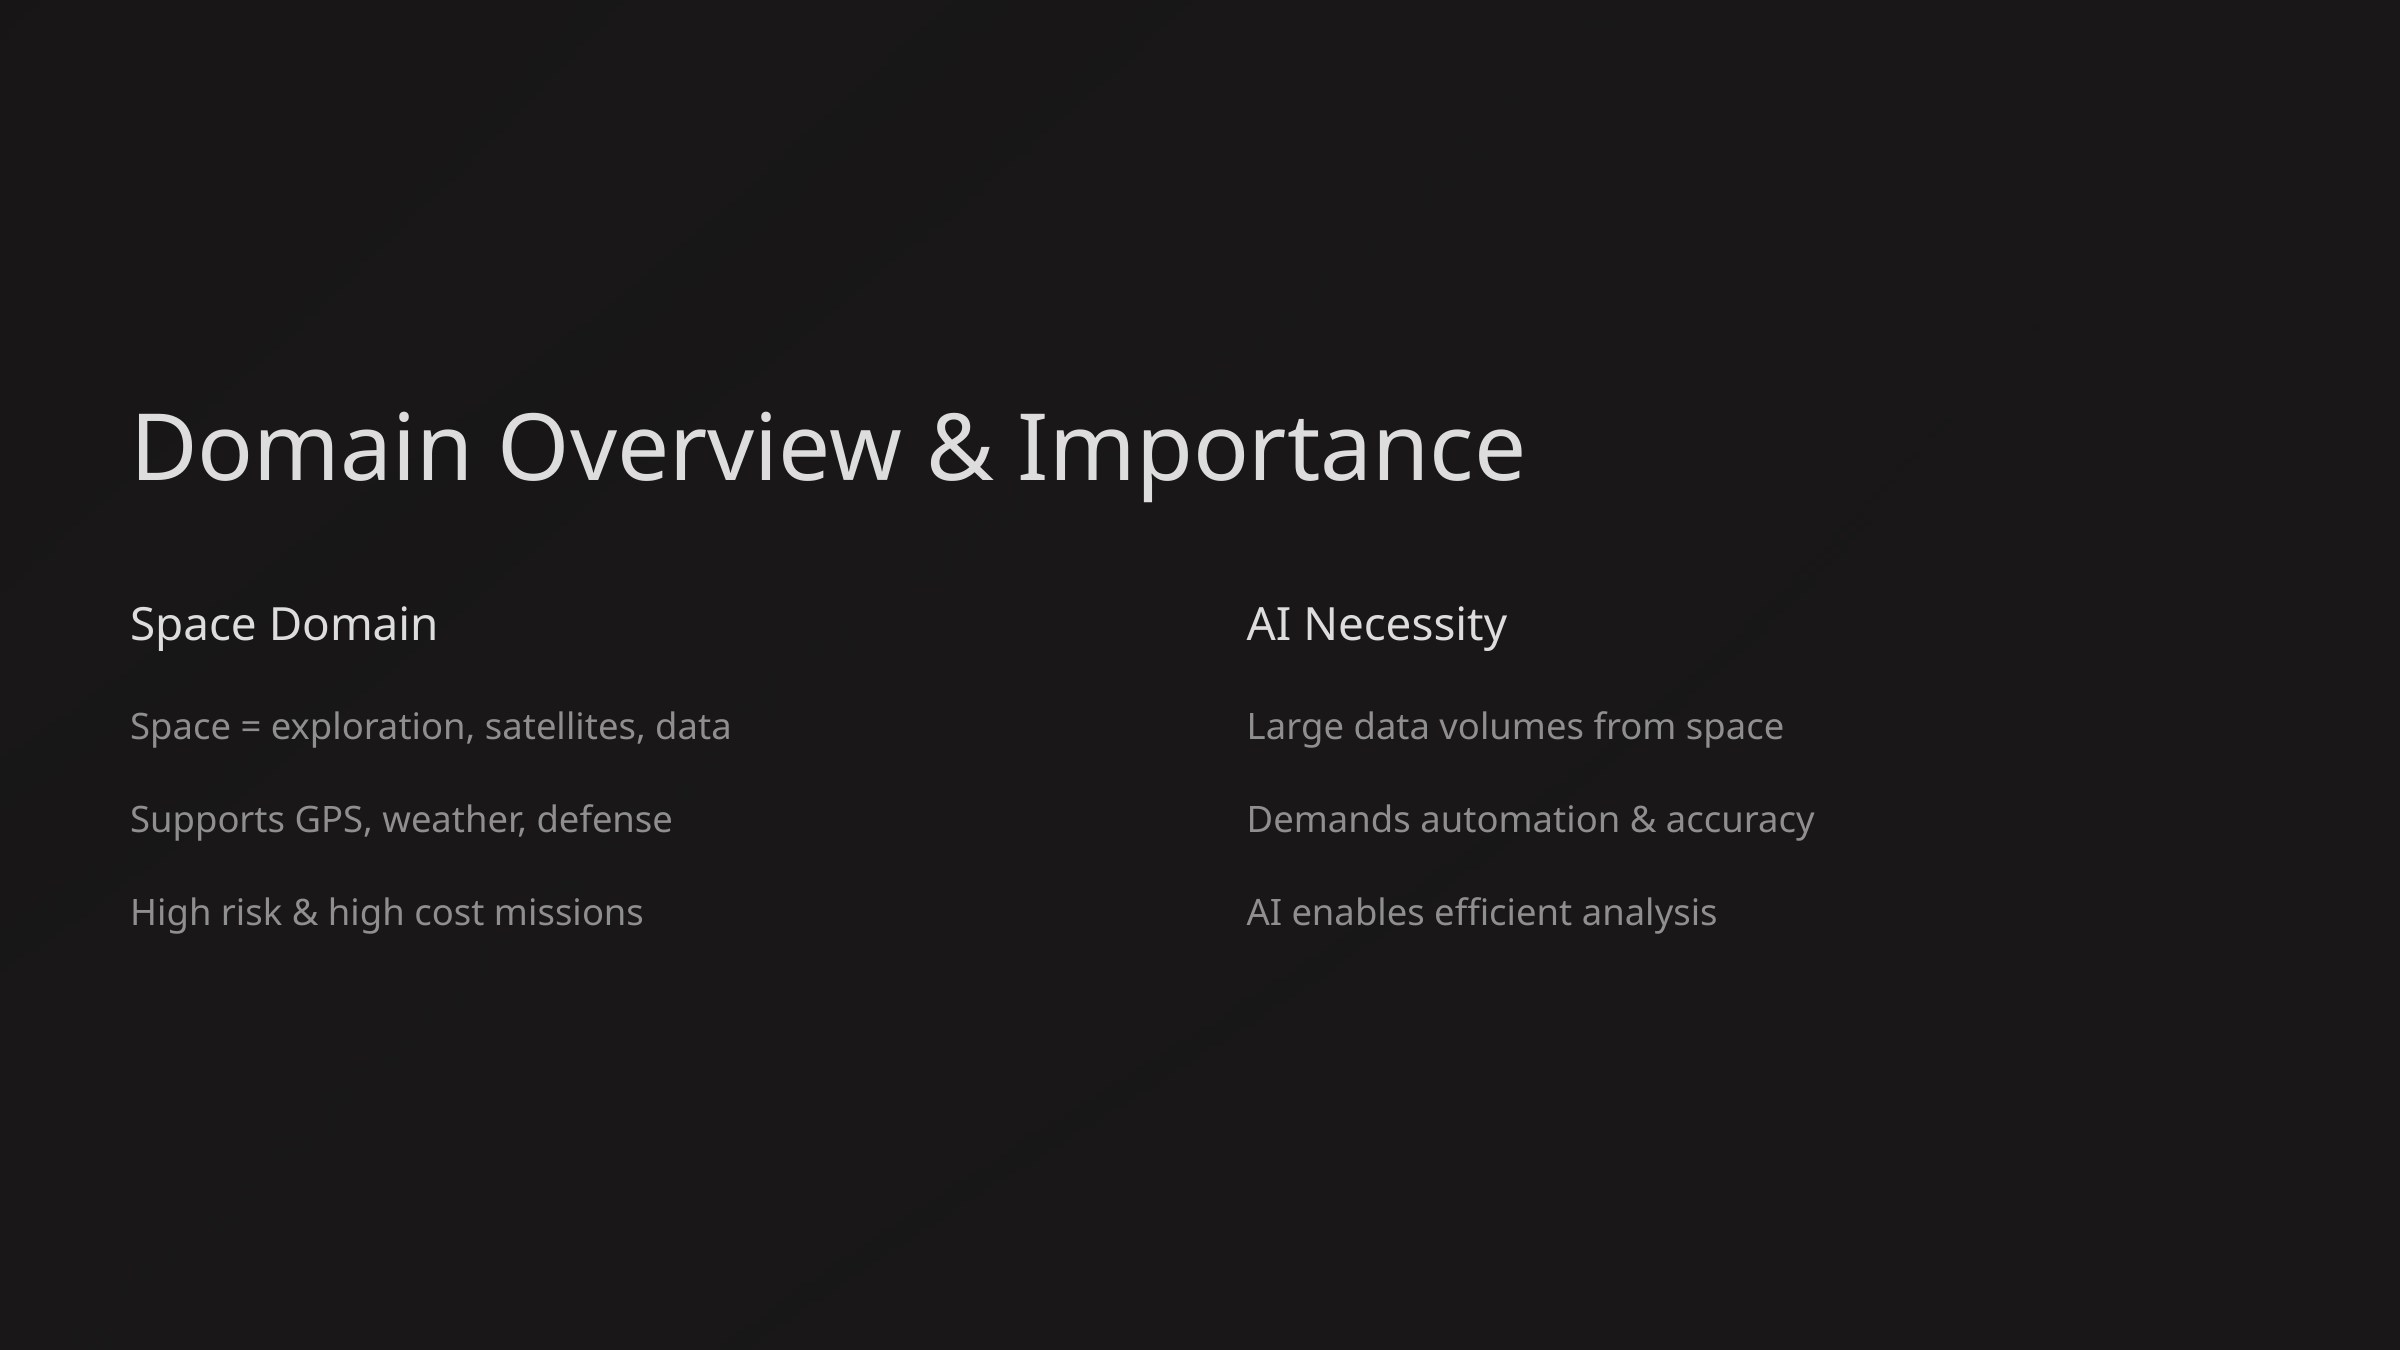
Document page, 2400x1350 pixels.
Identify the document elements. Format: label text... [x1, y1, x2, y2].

text_box Demands automation & accuracy [1246, 780, 2271, 841]
text_box Supports GPS, weather, defense [130, 780, 1155, 841]
text_box Space = exploration, satellites, data [130, 687, 1155, 748]
text_box Large data volumes from space [1246, 687, 2271, 748]
text_box AI enables efficient analysis [1246, 873, 2271, 934]
text_box AI Necessity [1246, 592, 1712, 651]
text_box High risk & high cost missions [130, 873, 1155, 934]
text_box Space Domain [130, 592, 596, 651]
text_box Domain Overview & Importance [130, 383, 1564, 500]
